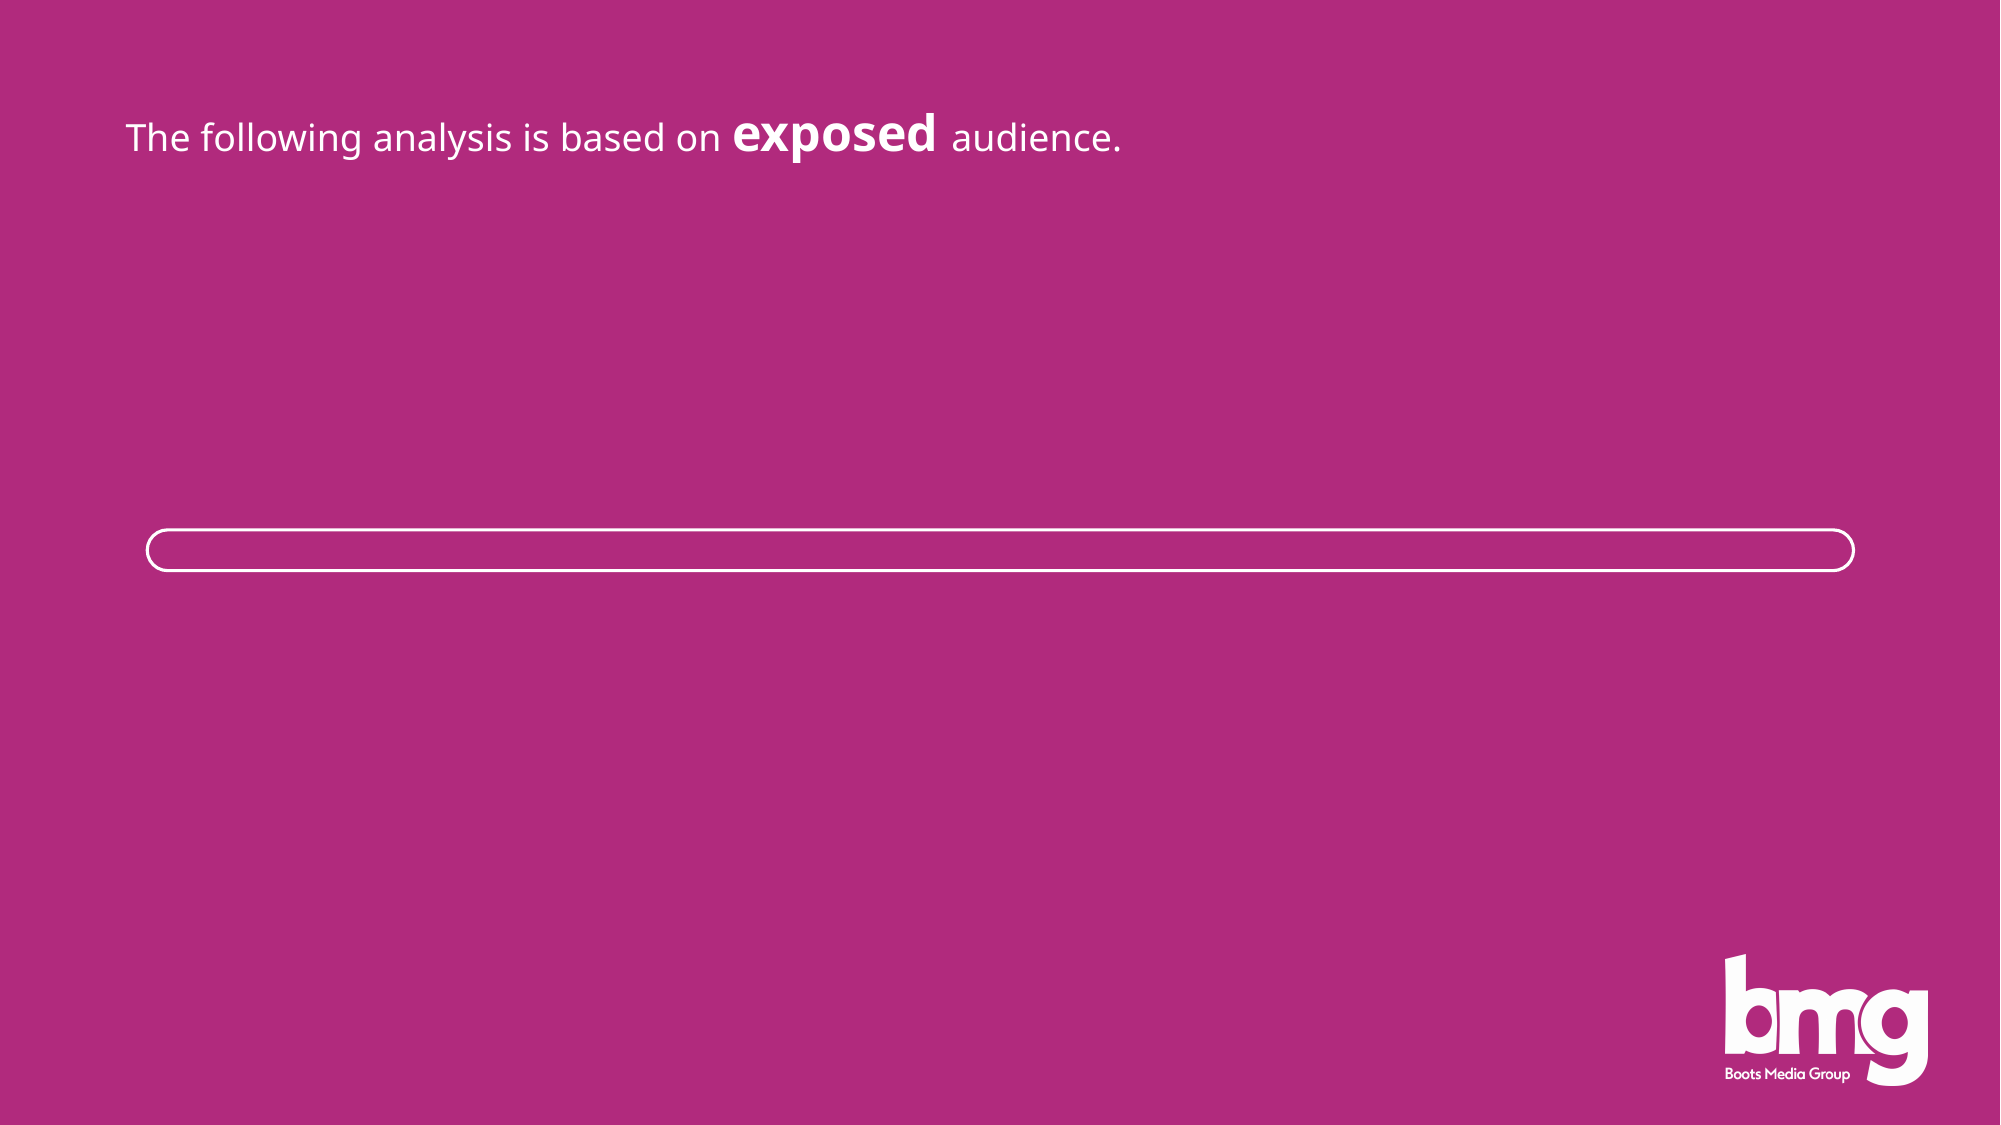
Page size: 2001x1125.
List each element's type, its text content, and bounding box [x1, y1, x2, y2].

picture [1725, 954, 1928, 1086]
text_box The following analysis is based on exposed audience. [125, 101, 1406, 158]
